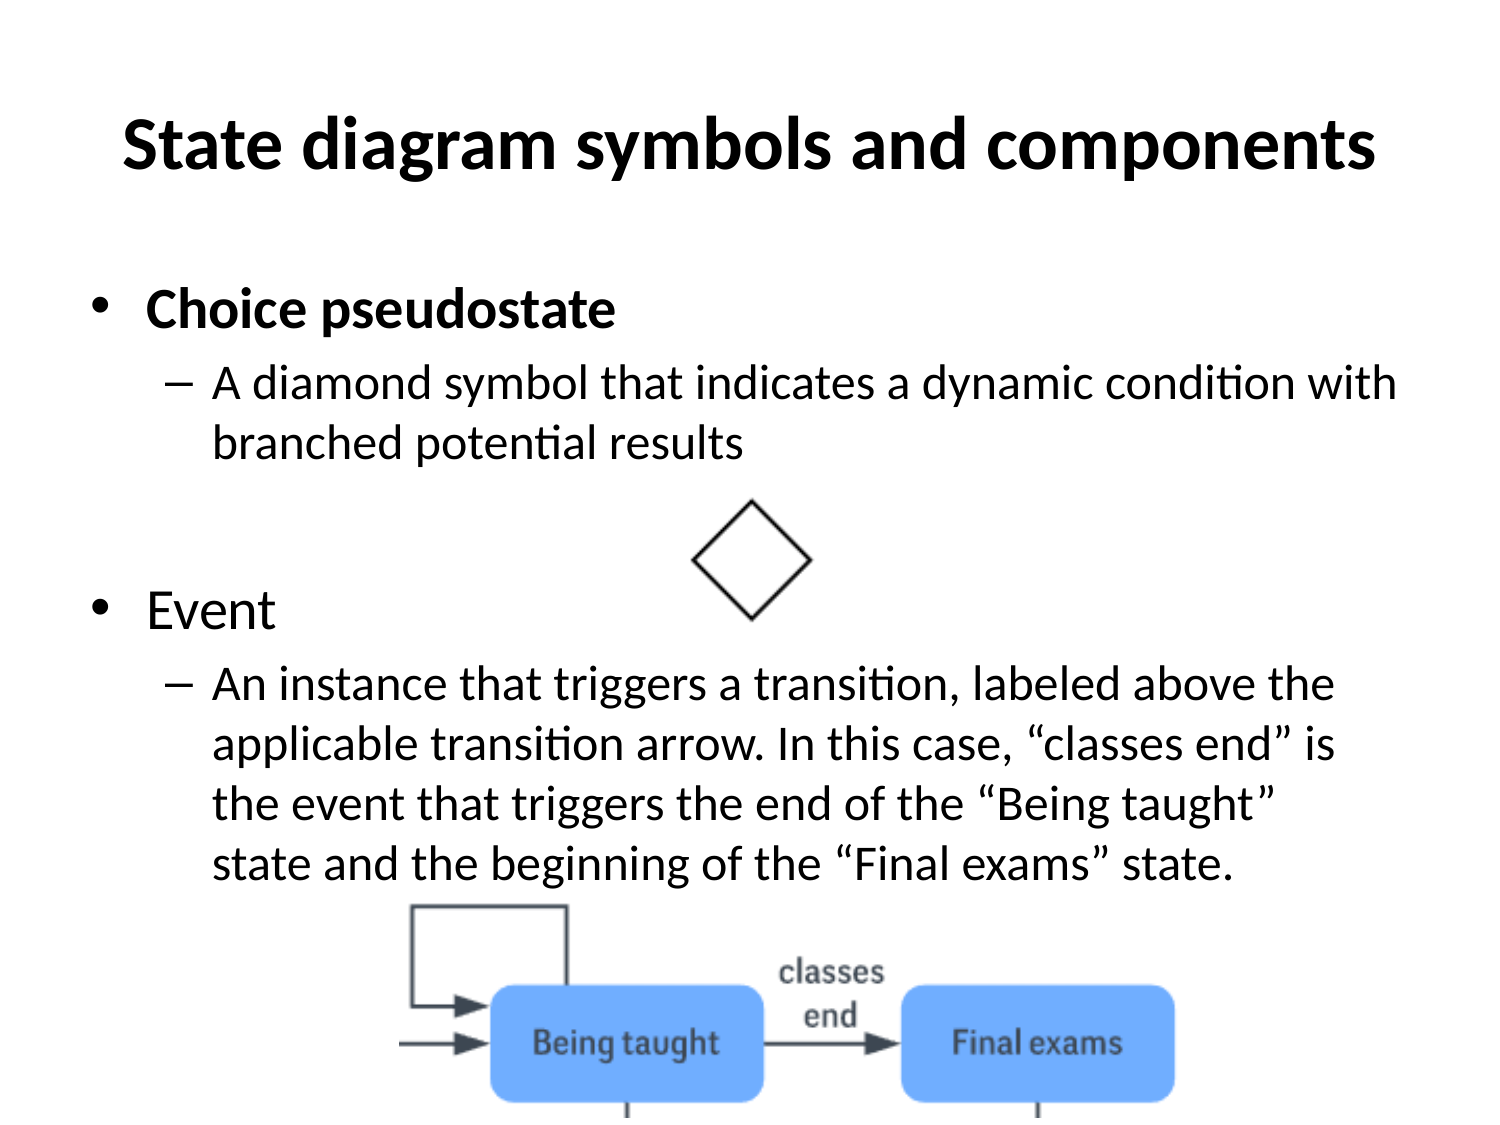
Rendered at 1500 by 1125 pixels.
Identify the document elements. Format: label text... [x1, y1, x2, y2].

list Choice pseudostate A diamond symbol that indicates a dynamic condition with branched potential results Event An instance that triggers a transition, labeled above the applicable transition arrow. In this case, “classes end” is the event that triggers the end of the “Being taught” state and the beginning of the “Final exams” state. [75, 262, 1425, 1005]
picture [399, 892, 1194, 1118]
picture [674, 488, 826, 637]
title State diagram symbols and components [75, 45, 1425, 233]
